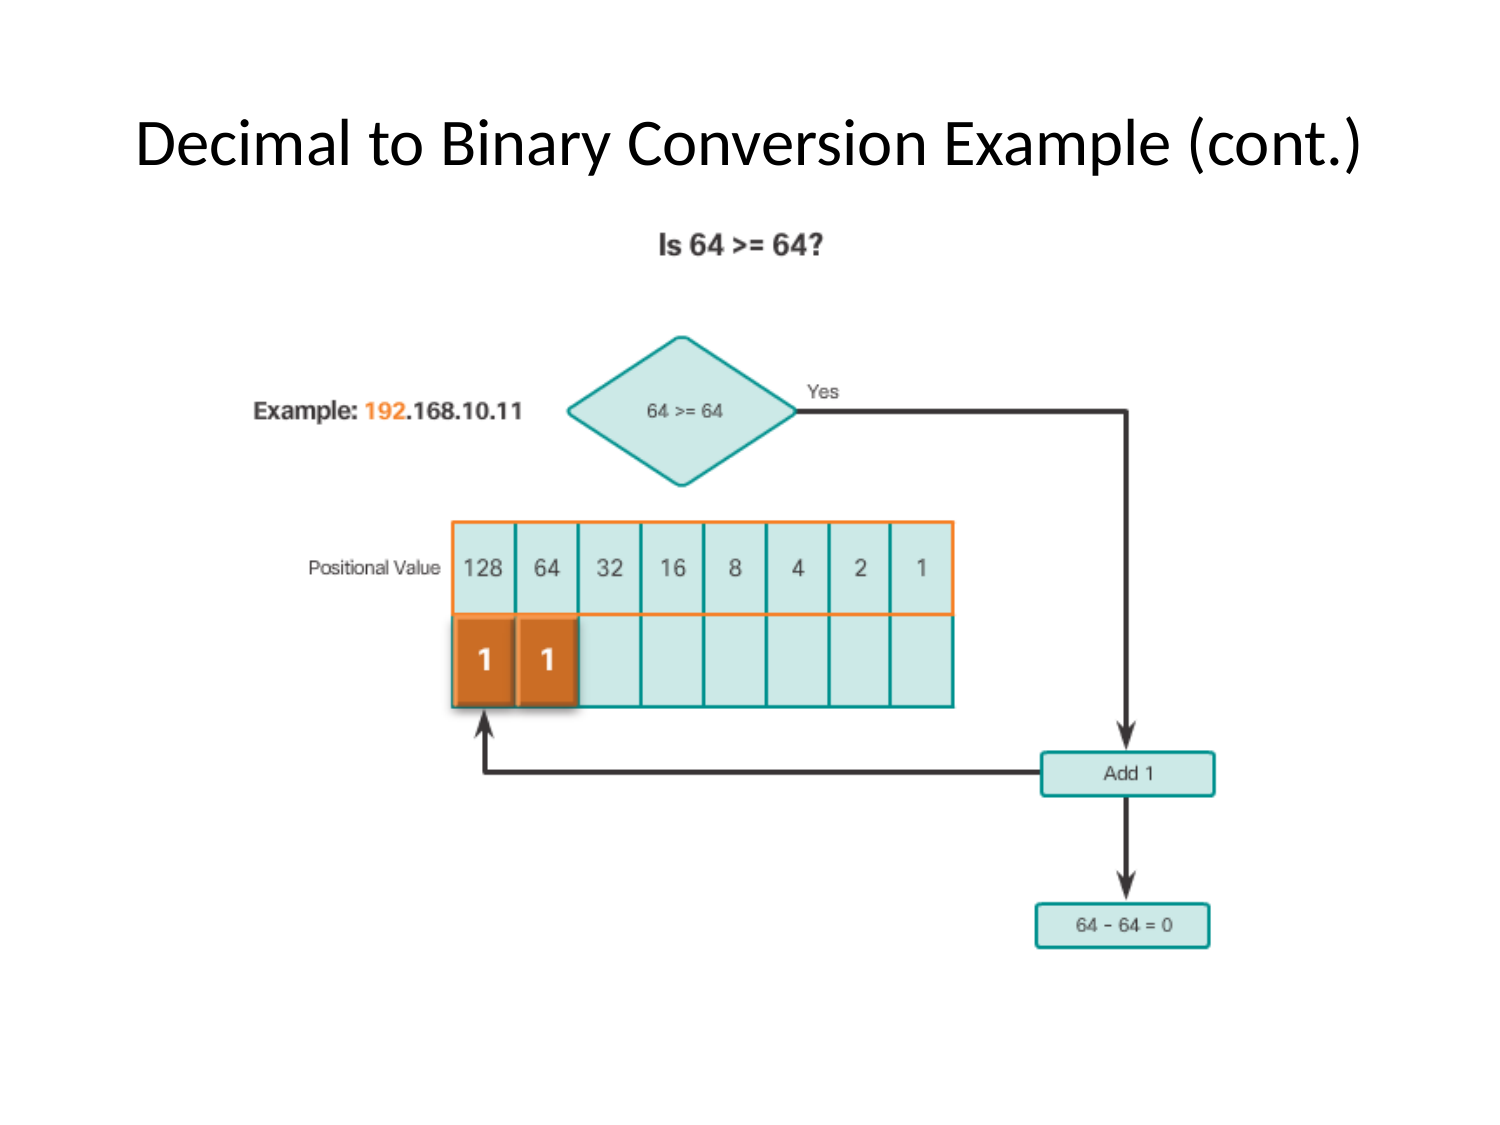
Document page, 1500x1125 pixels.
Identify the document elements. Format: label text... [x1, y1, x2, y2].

title Decimal to Binary Conversion Example (cont.) [75, 45, 1425, 233]
picture [191, 215, 1309, 1015]
